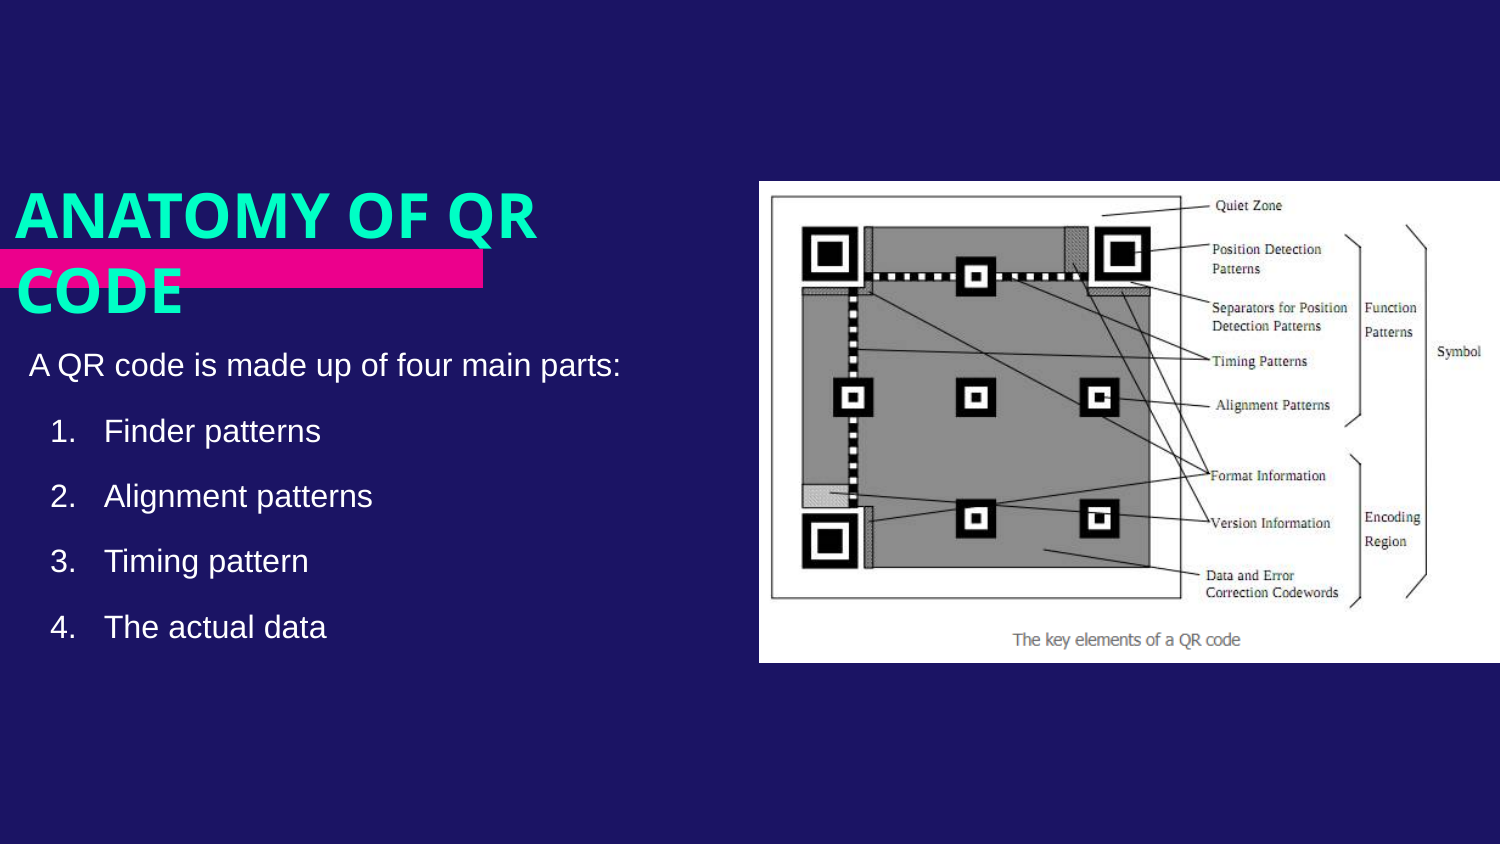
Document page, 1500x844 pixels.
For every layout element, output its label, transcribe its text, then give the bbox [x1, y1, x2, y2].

picture [759, 180, 1500, 663]
title ANATOMY OF QR CODE [0, 161, 733, 324]
list A QR code is made up of four main parts: Finder patterns Alignment patterns Timing pattern The actual data [13, 324, 640, 717]
